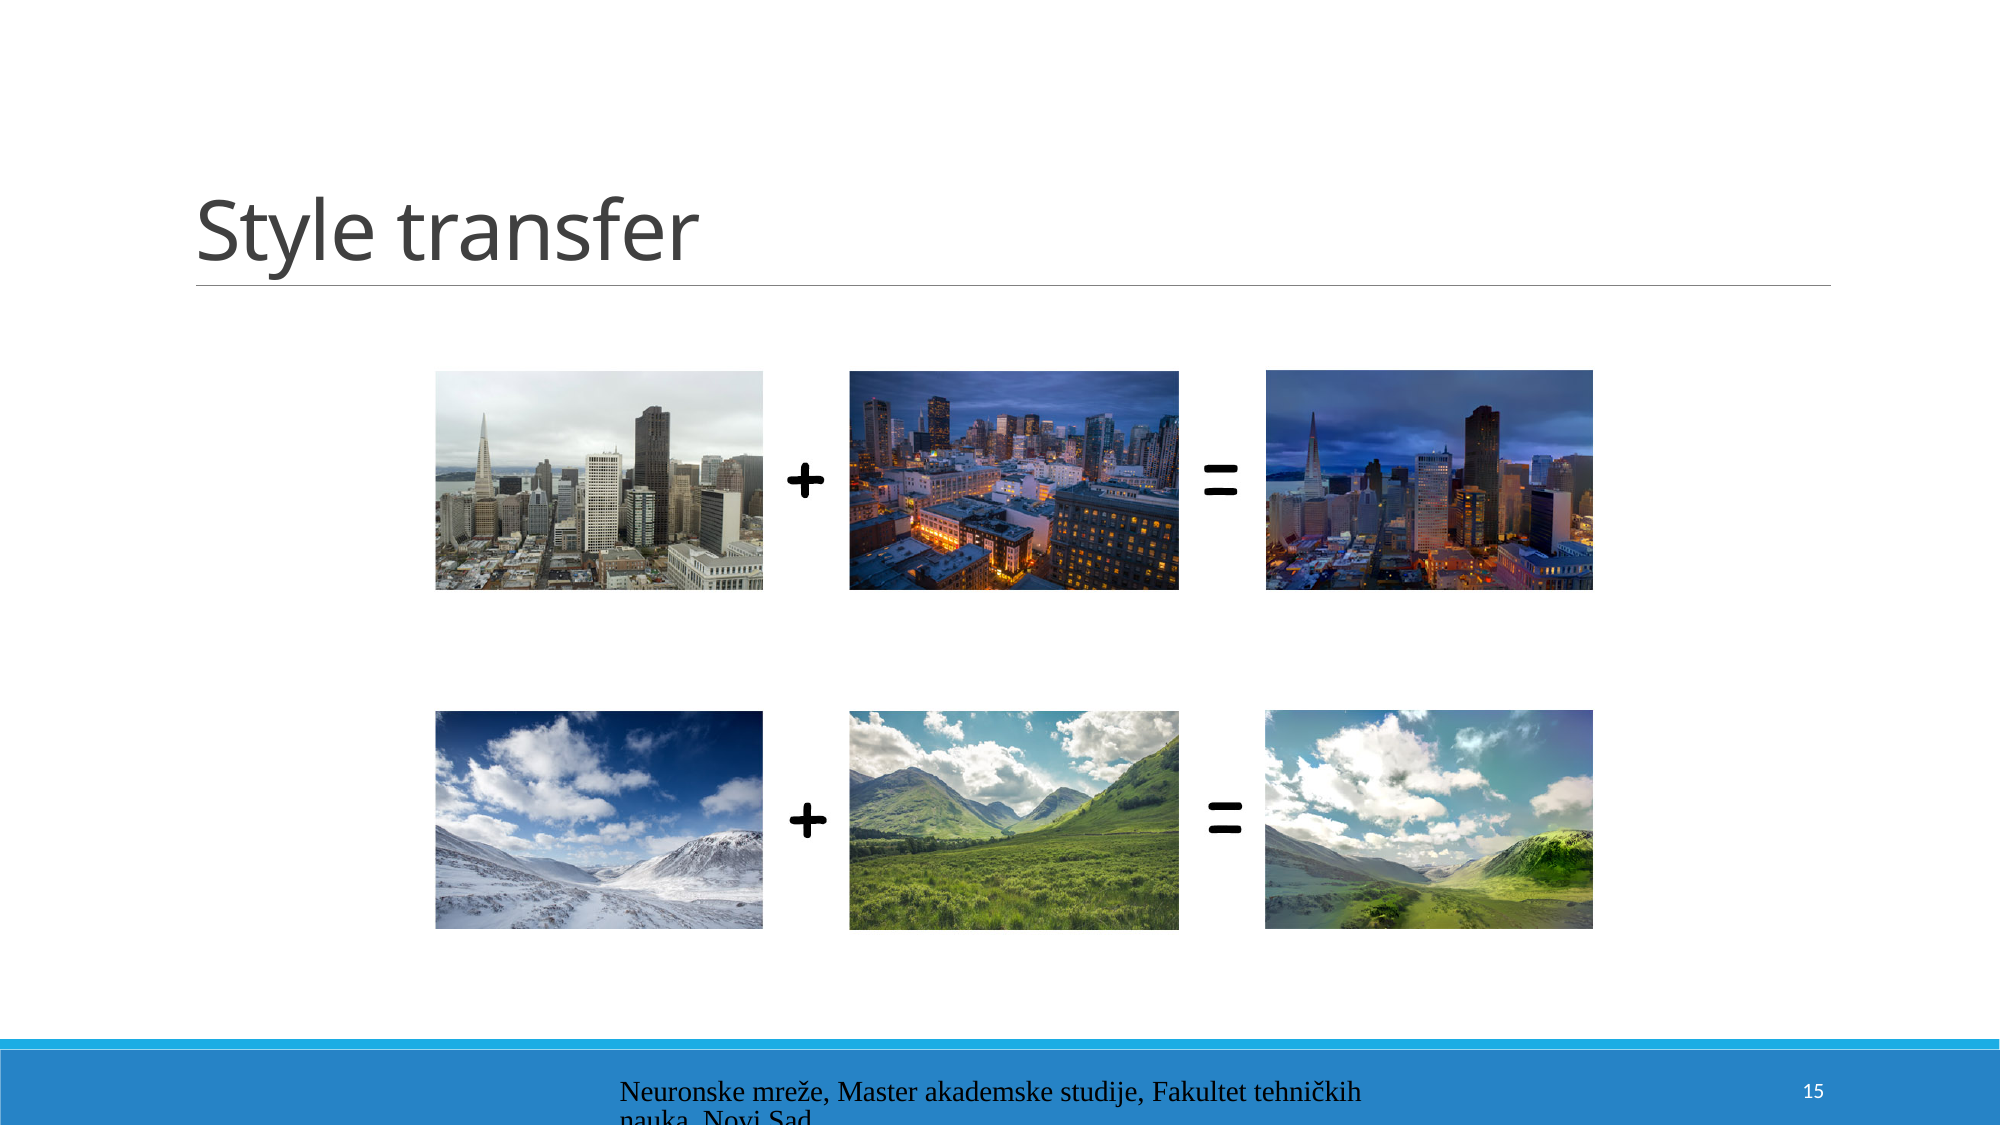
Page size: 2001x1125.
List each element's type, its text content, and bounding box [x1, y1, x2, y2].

title Style transfer [180, 47, 1830, 285]
picture [403, 323, 1625, 966]
slide_number 15 [1624, 1059, 1840, 1120]
footer Neuronske mreže, Master akademske studije, Fakultet tehničkih nauka, Novi Sad [604, 1059, 1396, 1120]
